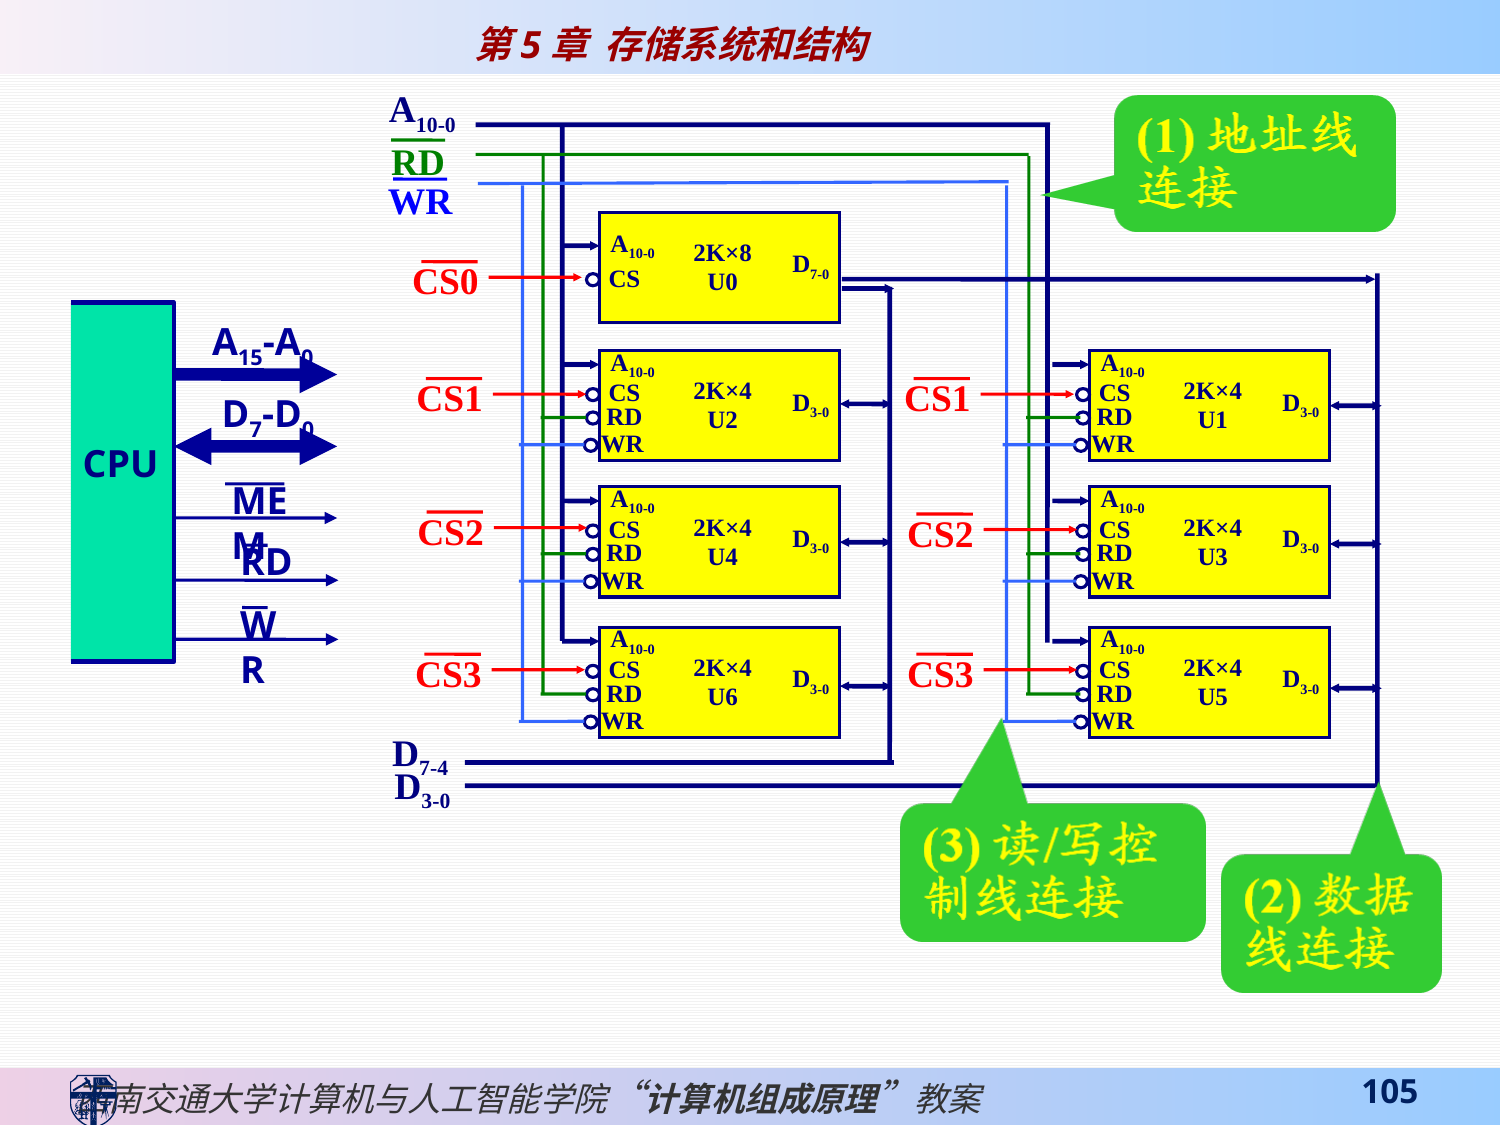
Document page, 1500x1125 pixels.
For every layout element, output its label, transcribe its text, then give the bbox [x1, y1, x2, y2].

picture [891, 715, 1207, 943]
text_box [464, 722, 886, 788]
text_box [353, 130, 483, 170]
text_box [477, 181, 1009, 248]
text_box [70, 302, 349, 662]
picture [1038, 83, 1397, 234]
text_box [487, 154, 1030, 248]
picture [1212, 780, 1447, 995]
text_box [1082, 273, 1378, 779]
text_box D7-4 [356, 721, 458, 792]
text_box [356, 169, 485, 235]
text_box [475, 124, 1033, 154]
text_box A10-0 [358, 78, 487, 129]
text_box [366, 249, 1078, 713]
table_header 地址范围（空间） [1226, 0, 1230, 73]
text_box D3-0 [358, 754, 487, 825]
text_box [1035, 242, 1051, 248]
